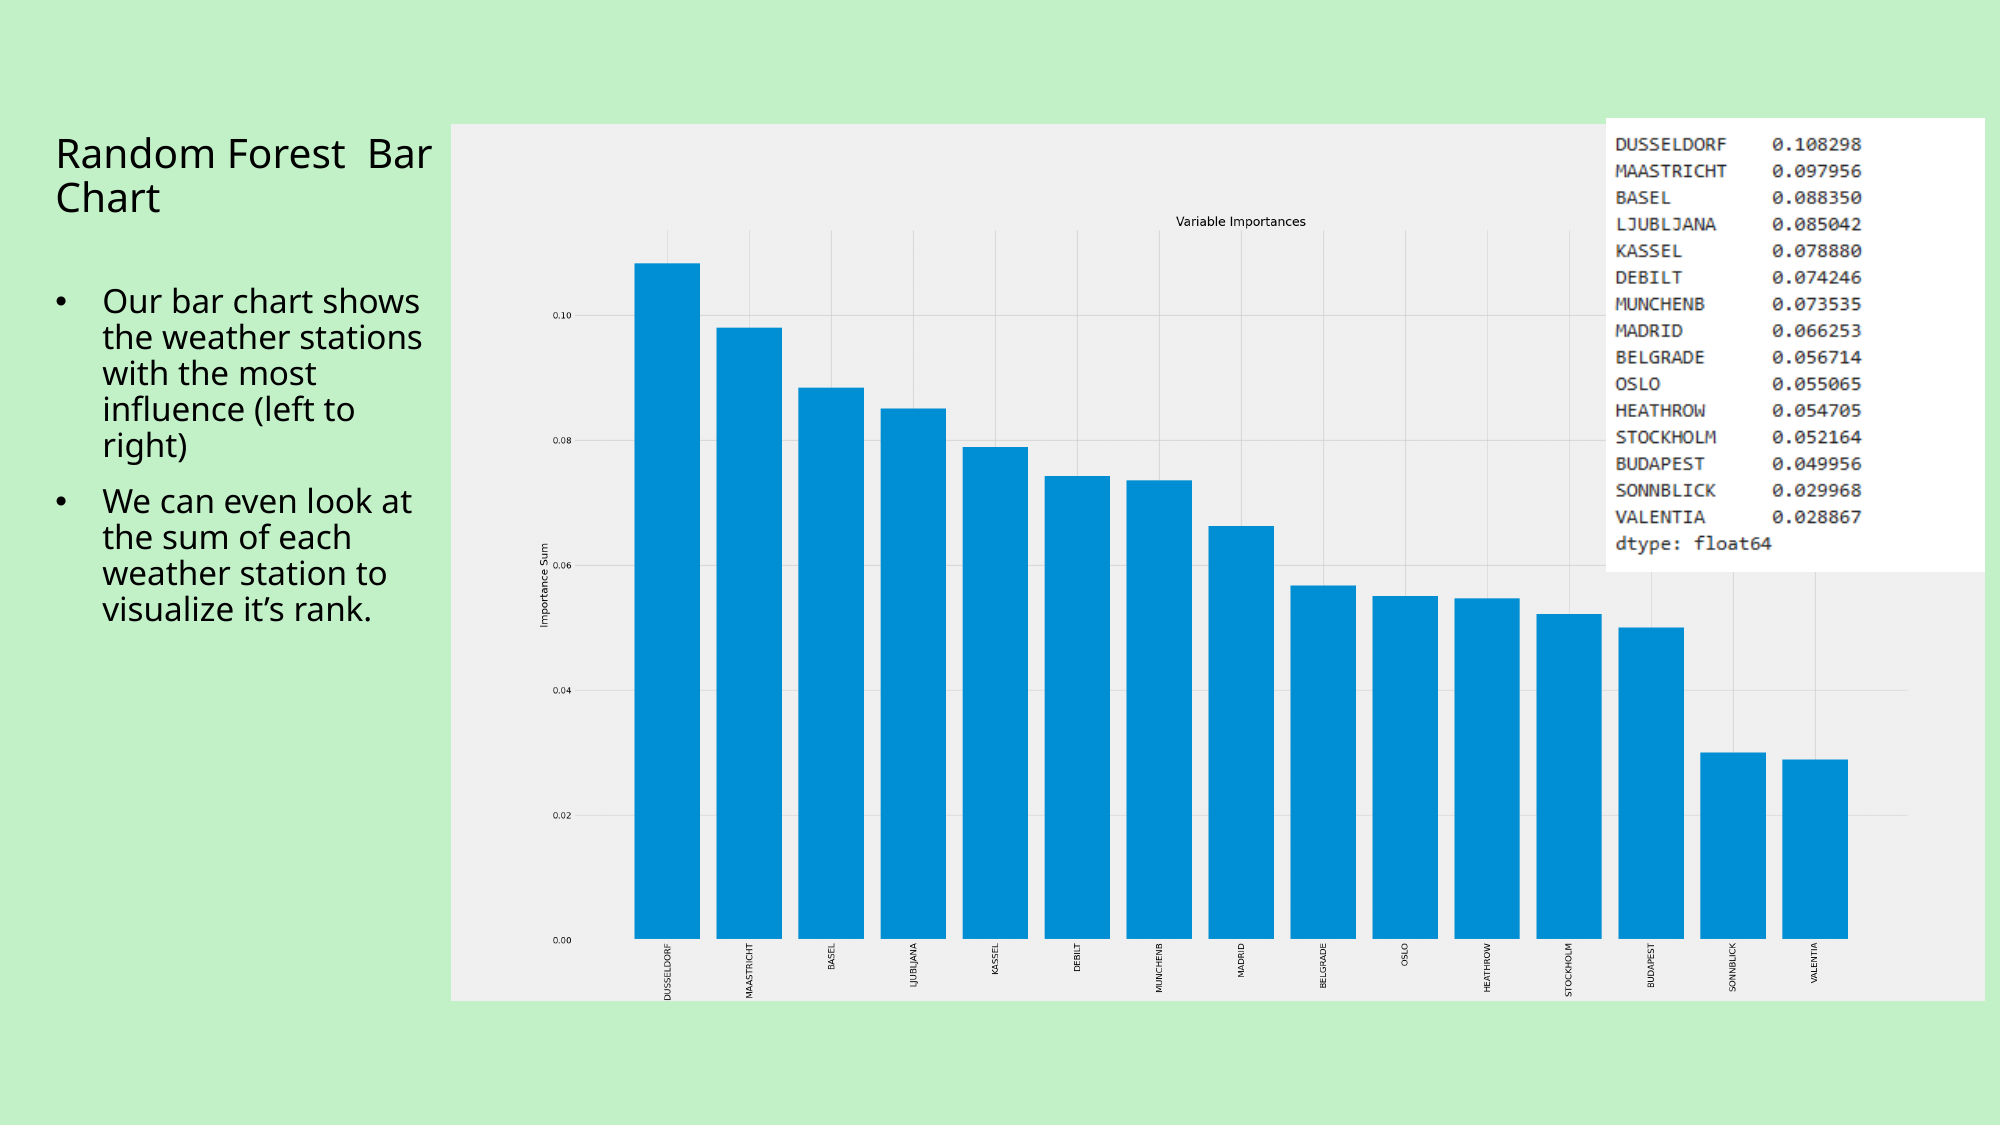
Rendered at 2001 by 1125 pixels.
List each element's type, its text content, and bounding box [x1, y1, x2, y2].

picture [451, 117, 1985, 1001]
list Our bar chart shows the weather stations with the most influence (left to right) We can even look at the sum of each weather station to visualize it’s rank. [40, 277, 451, 1001]
title Random Forest Bar Chart [40, 124, 451, 229]
